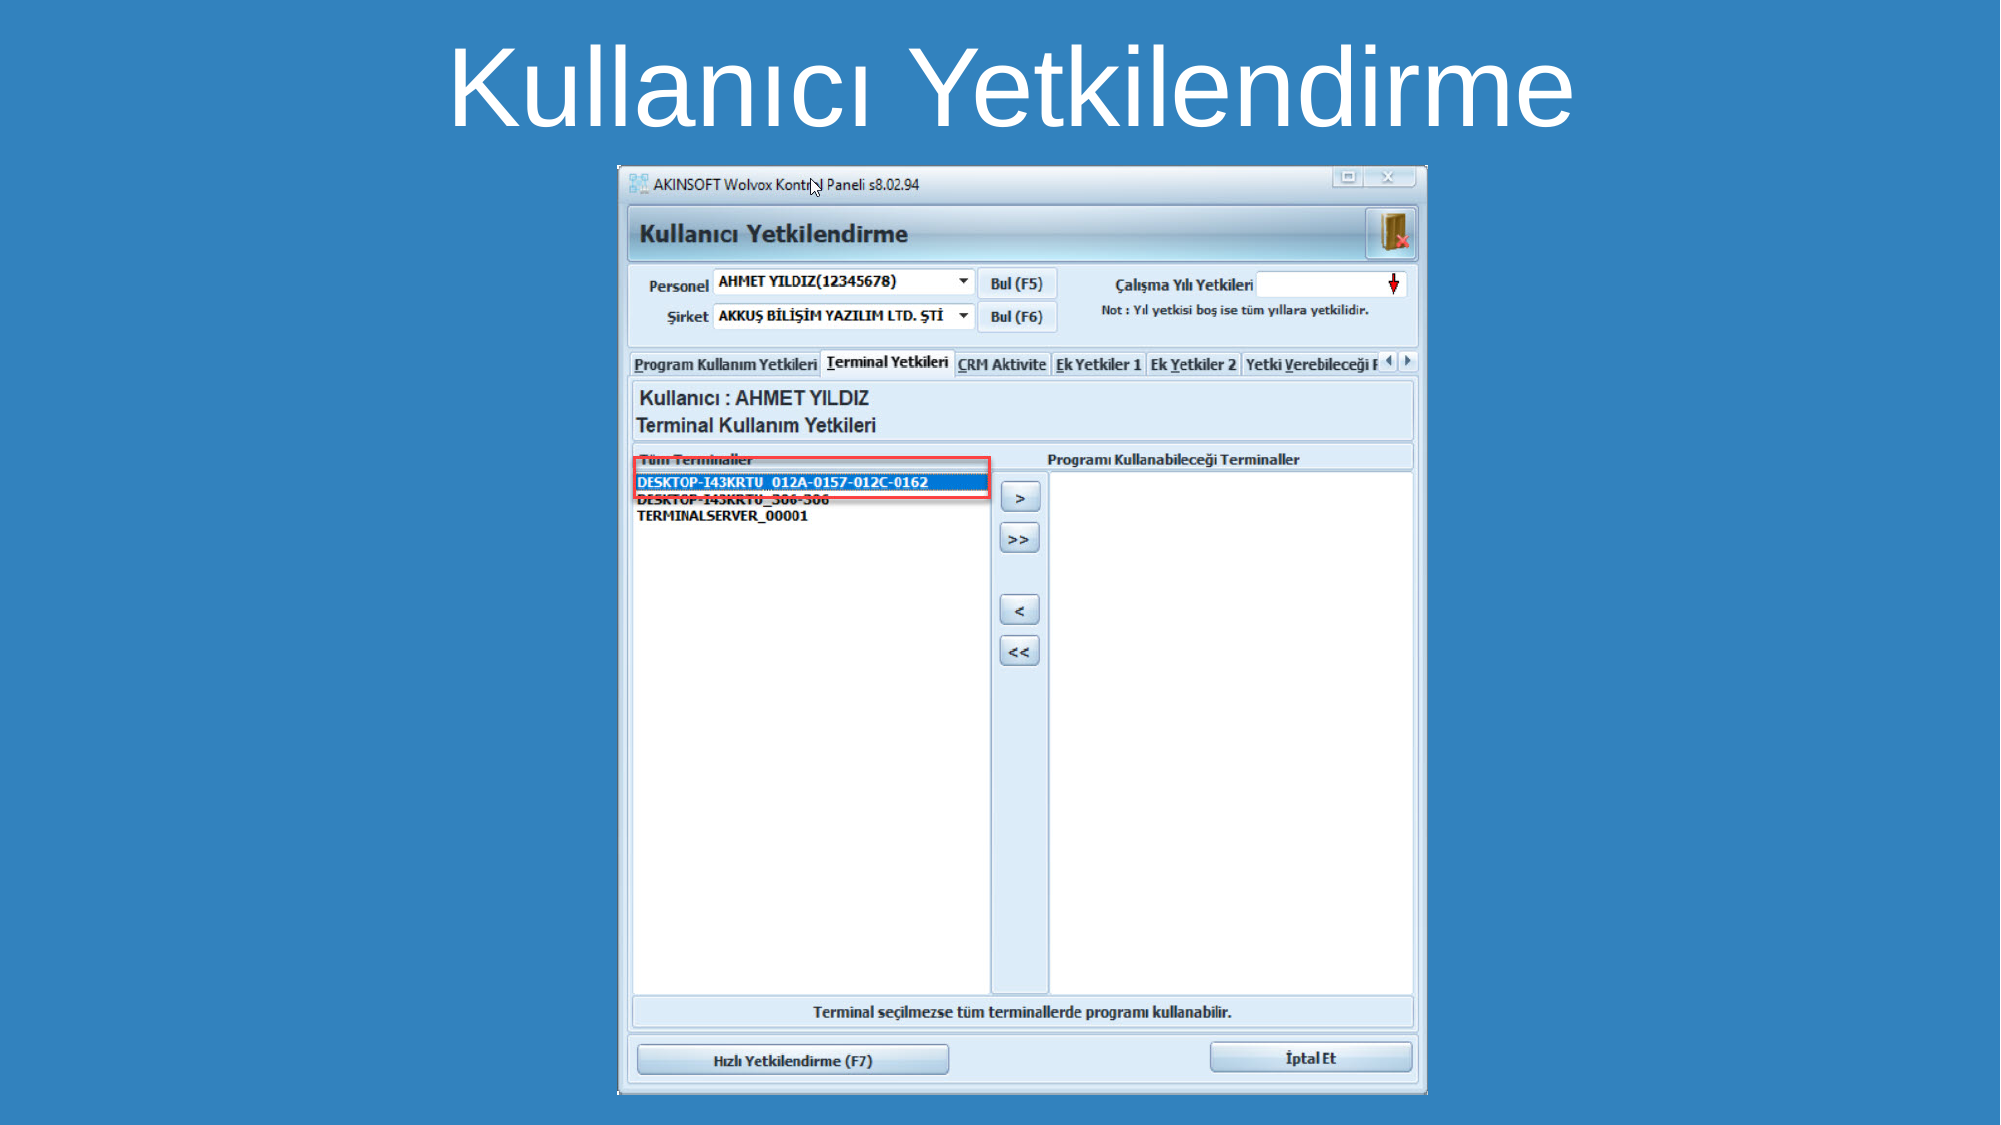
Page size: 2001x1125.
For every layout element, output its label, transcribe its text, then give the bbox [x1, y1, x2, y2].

picture [617, 165, 1428, 1095]
text_box Kullanıcı Yetkilendirme [62, 30, 1961, 150]
